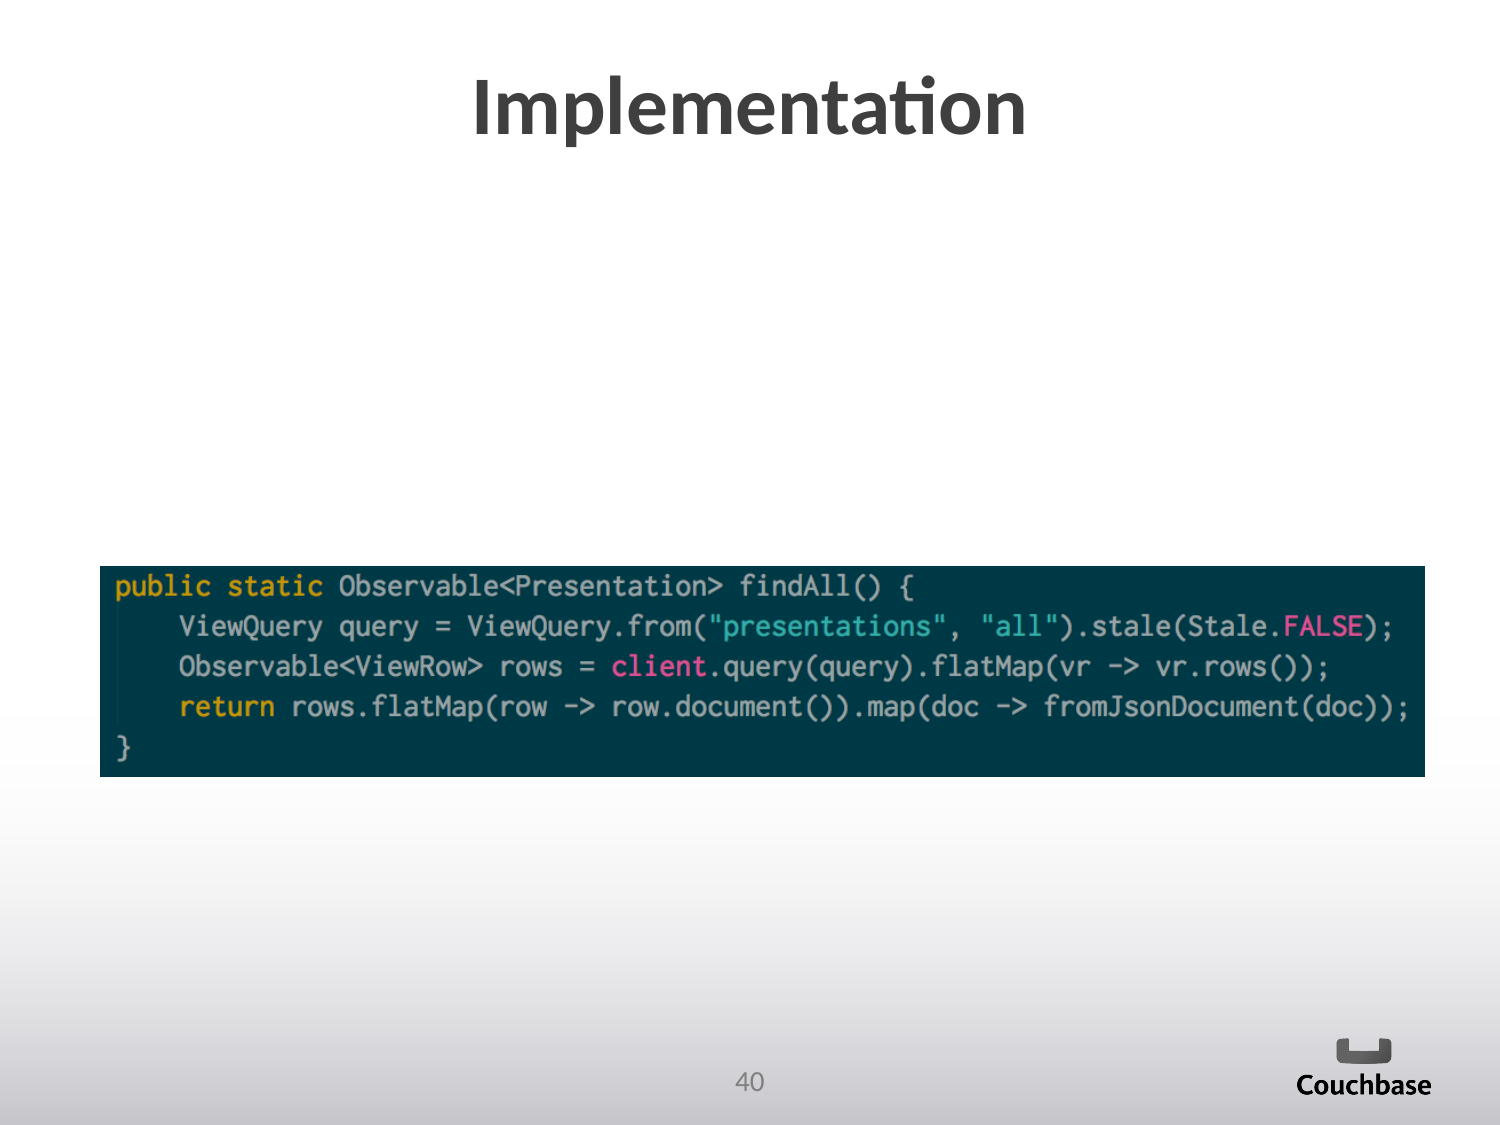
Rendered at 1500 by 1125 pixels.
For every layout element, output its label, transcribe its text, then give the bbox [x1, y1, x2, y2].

picture [1277, 1016, 1451, 1116]
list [100, 312, 1426, 1031]
title Implementation [75, 62, 1425, 233]
